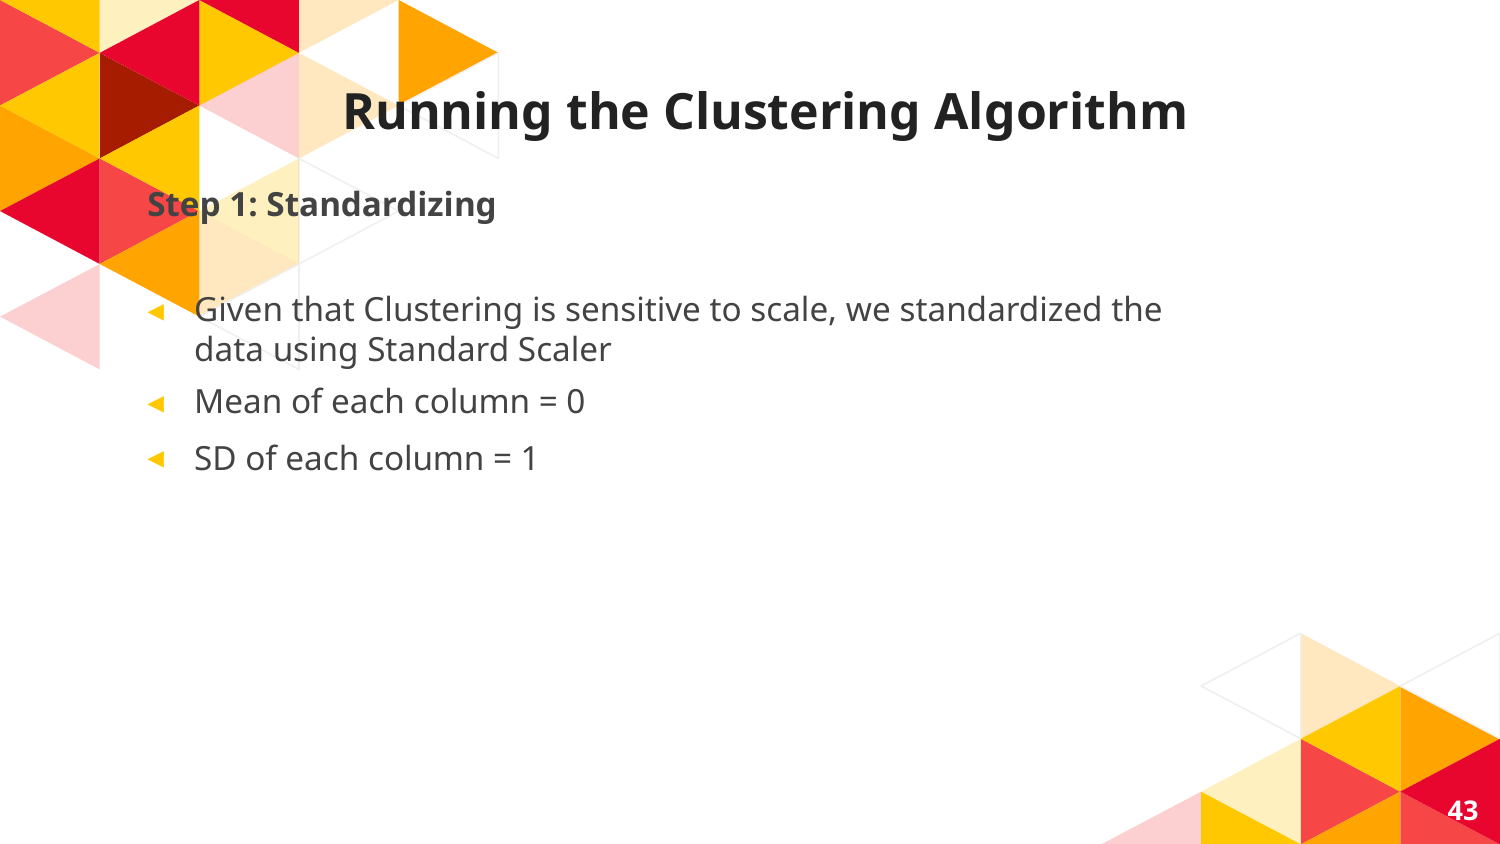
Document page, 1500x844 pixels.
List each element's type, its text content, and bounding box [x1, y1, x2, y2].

slide_number 43 [1403, 779, 1494, 844]
title Running the Clustering Algorithm [298, 23, 1246, 168]
text_box Step 1: Standardizing Given that Clustering is sensitive to scale, we standardized the data using Standard Scaler Mean of each column = 0 SD of each column = 1 [132, 168, 1246, 565]
